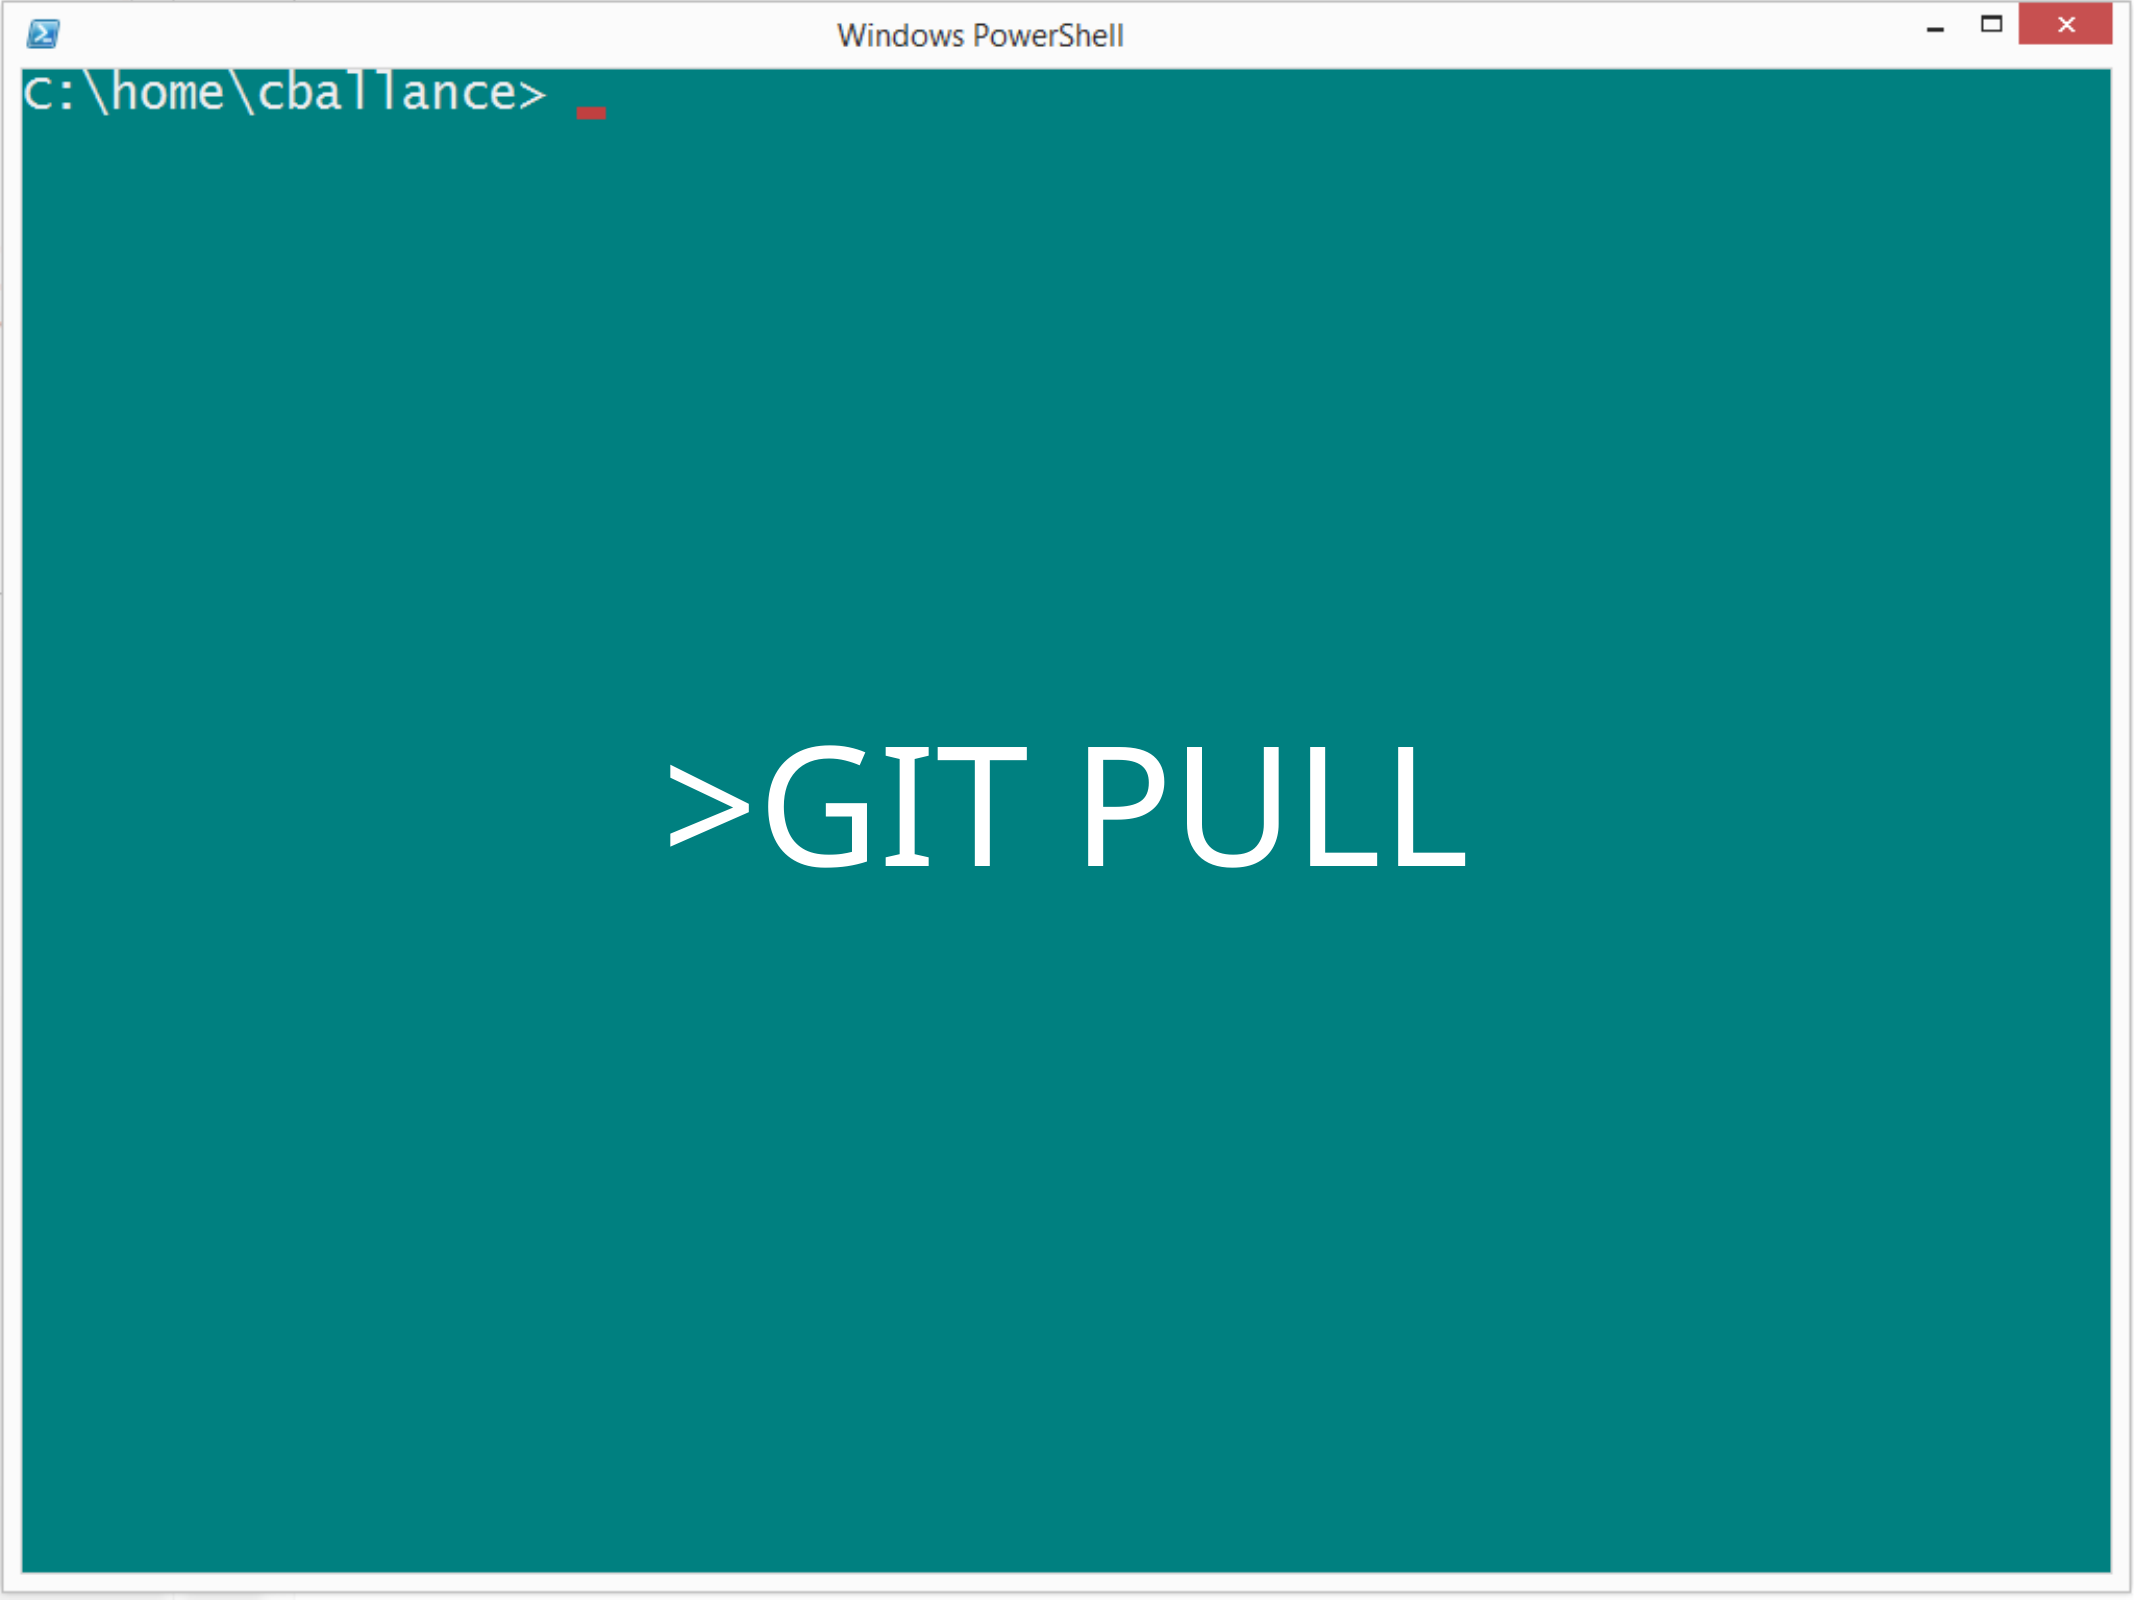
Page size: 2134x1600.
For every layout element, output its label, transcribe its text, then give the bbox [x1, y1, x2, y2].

title >GIT PULL [207, 528, 1926, 1072]
picture [0, 0, 2134, 1600]
